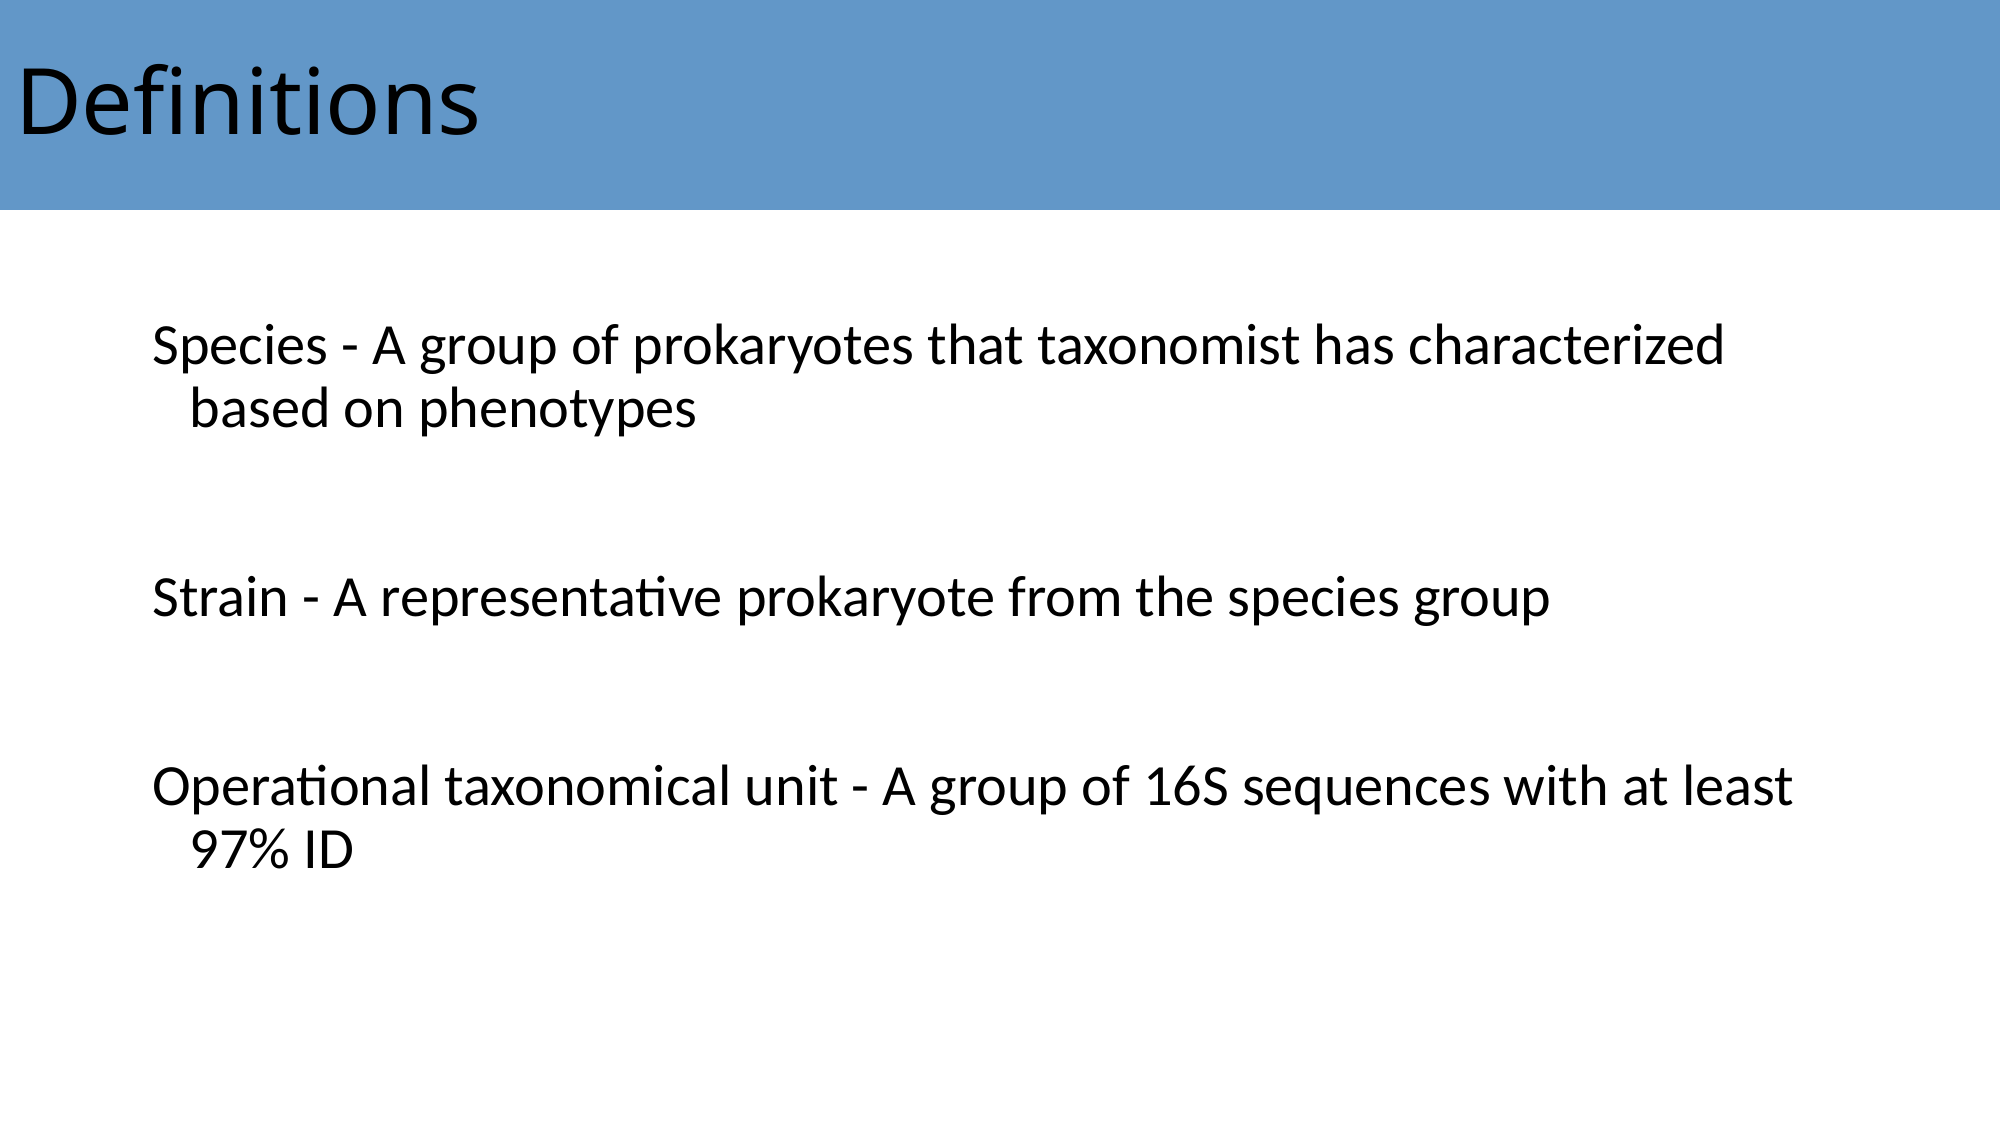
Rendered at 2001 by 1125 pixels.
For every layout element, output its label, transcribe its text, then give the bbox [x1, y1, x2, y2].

title Definitions [0, 0, 2000, 210]
list Species - A group of prokaryotes that taxonomist has characterized based on phenotypes Strain - A representative prokaryote from the species group Operational taxonomical unit - A group of 16S sequences with at least 97% ID [137, 299, 1863, 1014]
